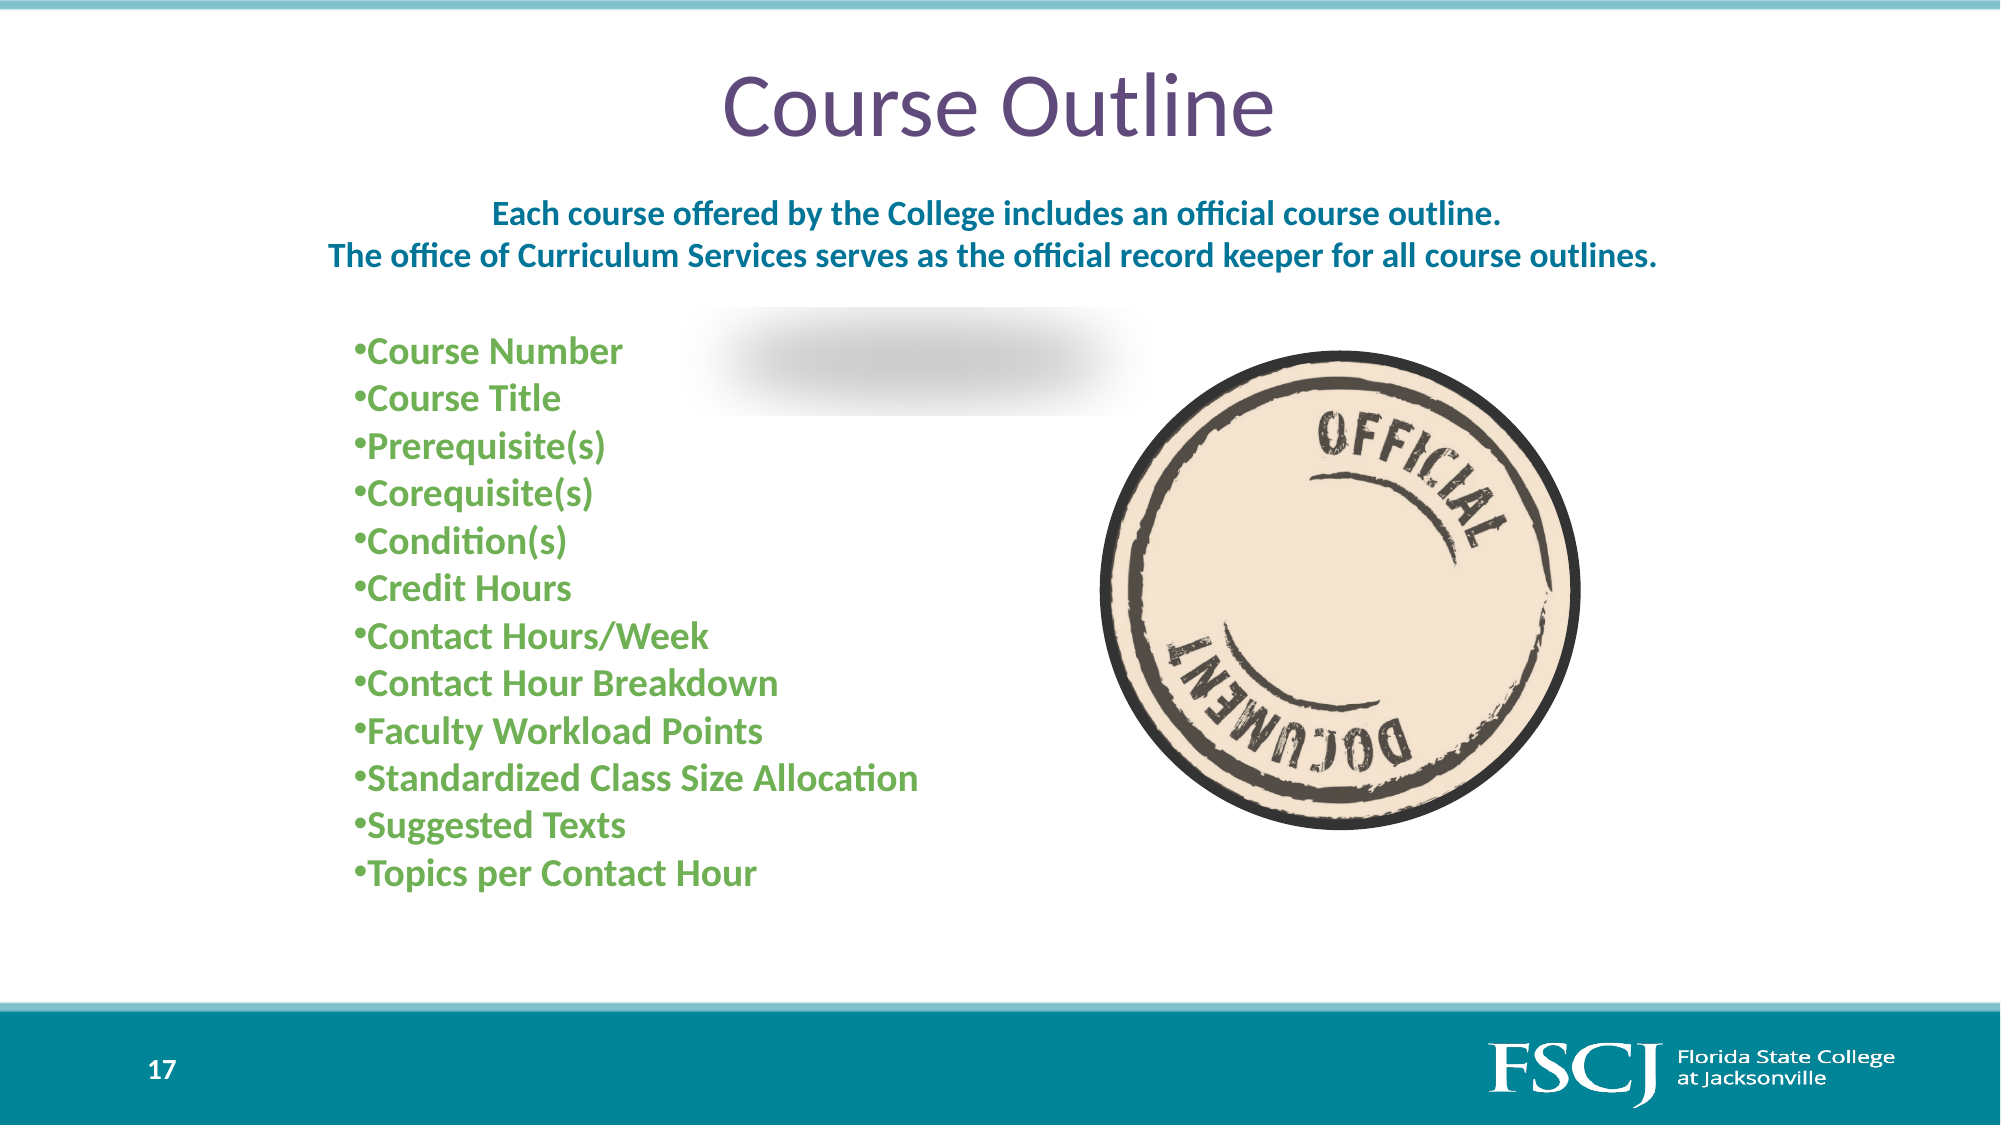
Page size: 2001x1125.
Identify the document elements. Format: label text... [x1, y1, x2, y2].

picture [0, 0, 2001, 1125]
title Course Outline [249, 45, 1750, 167]
text_box Each course offered by the College includes an official course outline. The office of Curriculum Services serves as the official record keeper for all course outlines. [293, 182, 1709, 283]
text_box Course Number Course Title Prerequisite(s) Corequisite(s) Condition(s) Credit Hours Contact Hours/Week Contact Hour Breakdown Faculty Workload Points Standardized Class Size Allocation Suggested Texts Topics per Contact Hour [338, 317, 1714, 945]
